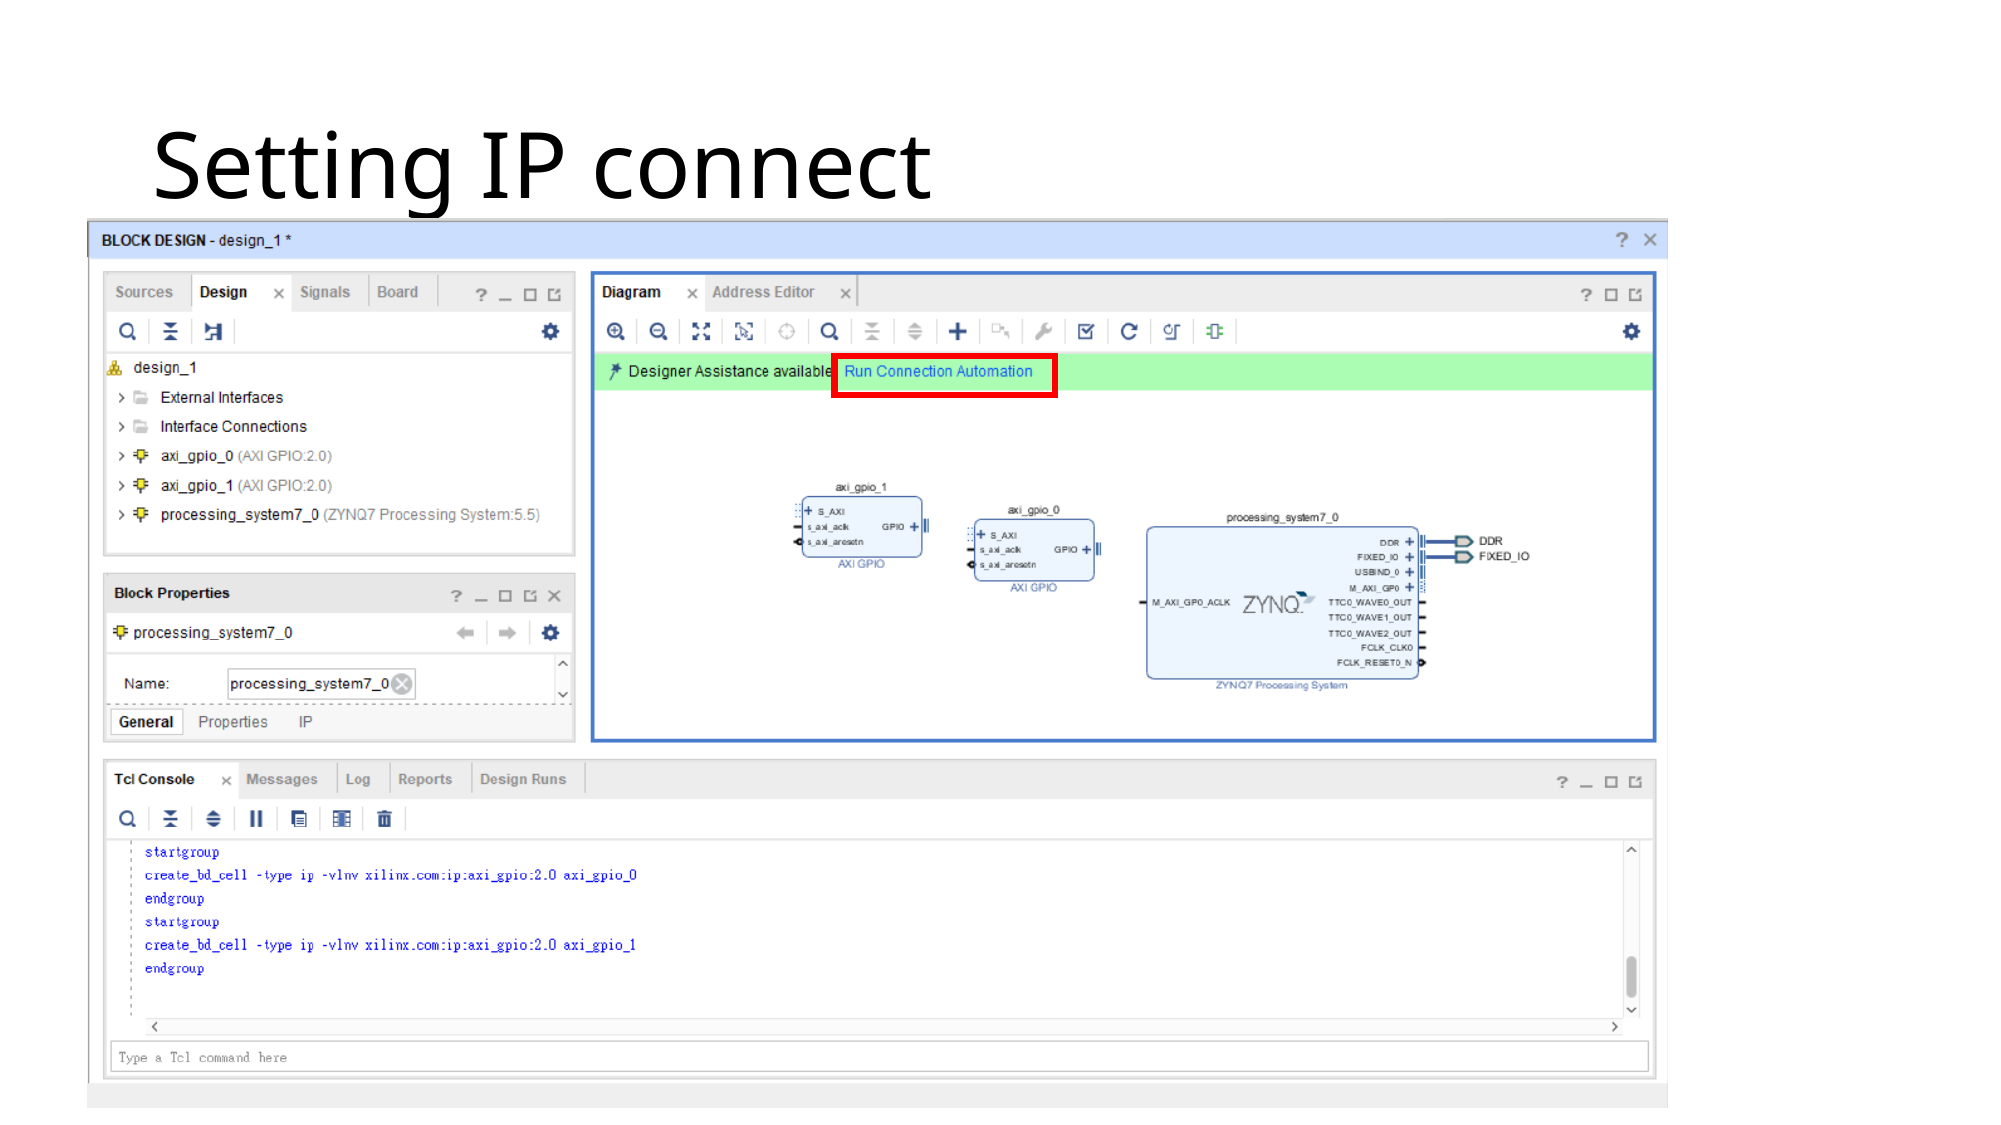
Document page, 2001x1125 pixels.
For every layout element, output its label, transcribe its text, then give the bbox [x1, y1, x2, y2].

picture [87, 218, 1668, 1108]
title Setting IP connect [137, 59, 1863, 278]
